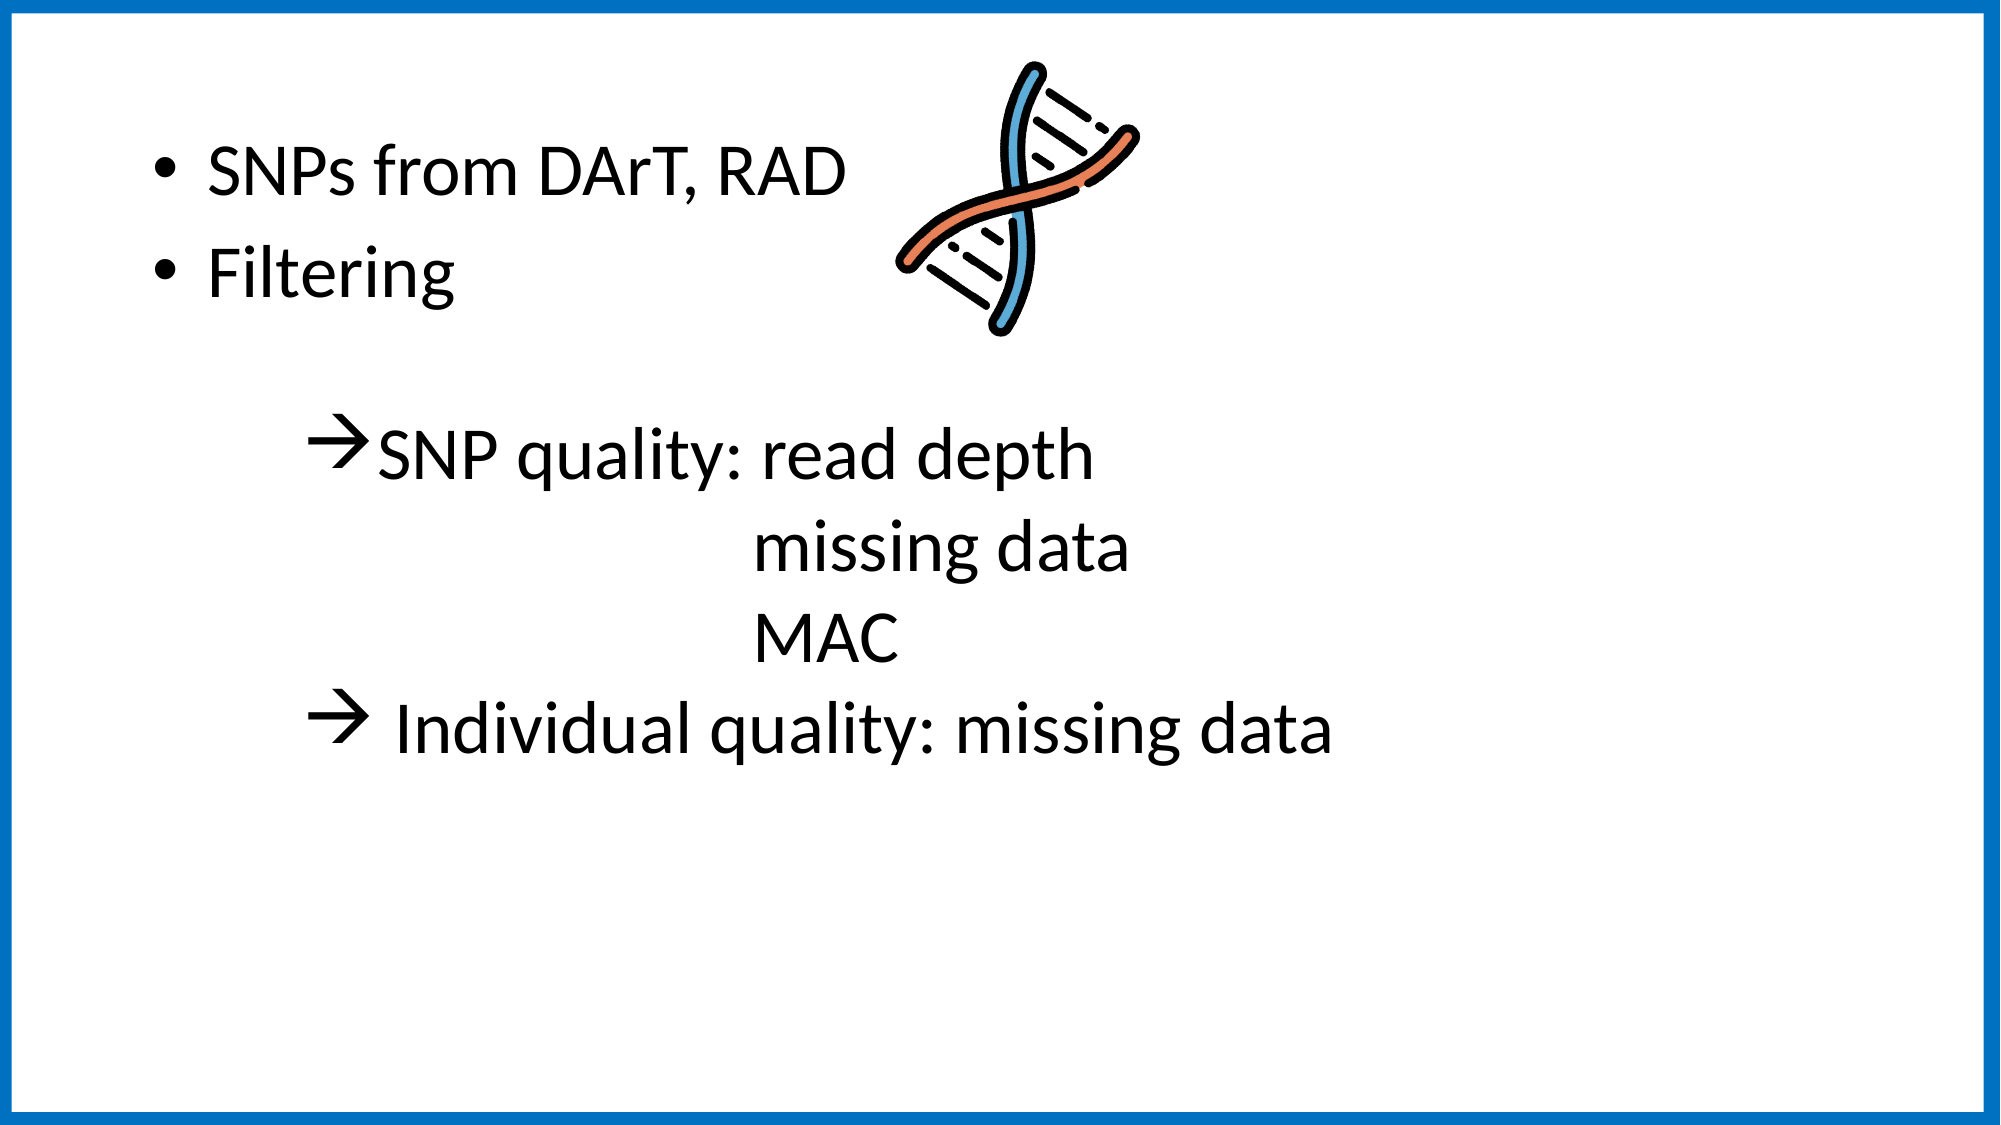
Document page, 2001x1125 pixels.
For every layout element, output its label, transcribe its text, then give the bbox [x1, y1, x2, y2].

list SNPs from DArT, RAD Filtering Filter sex-linked loci SNP quality: read depth missing data MAC Individual quality: missing data [137, 123, 1863, 1014]
picture [843, 25, 1192, 372]
text_box [11, 12, 1985, 1113]
